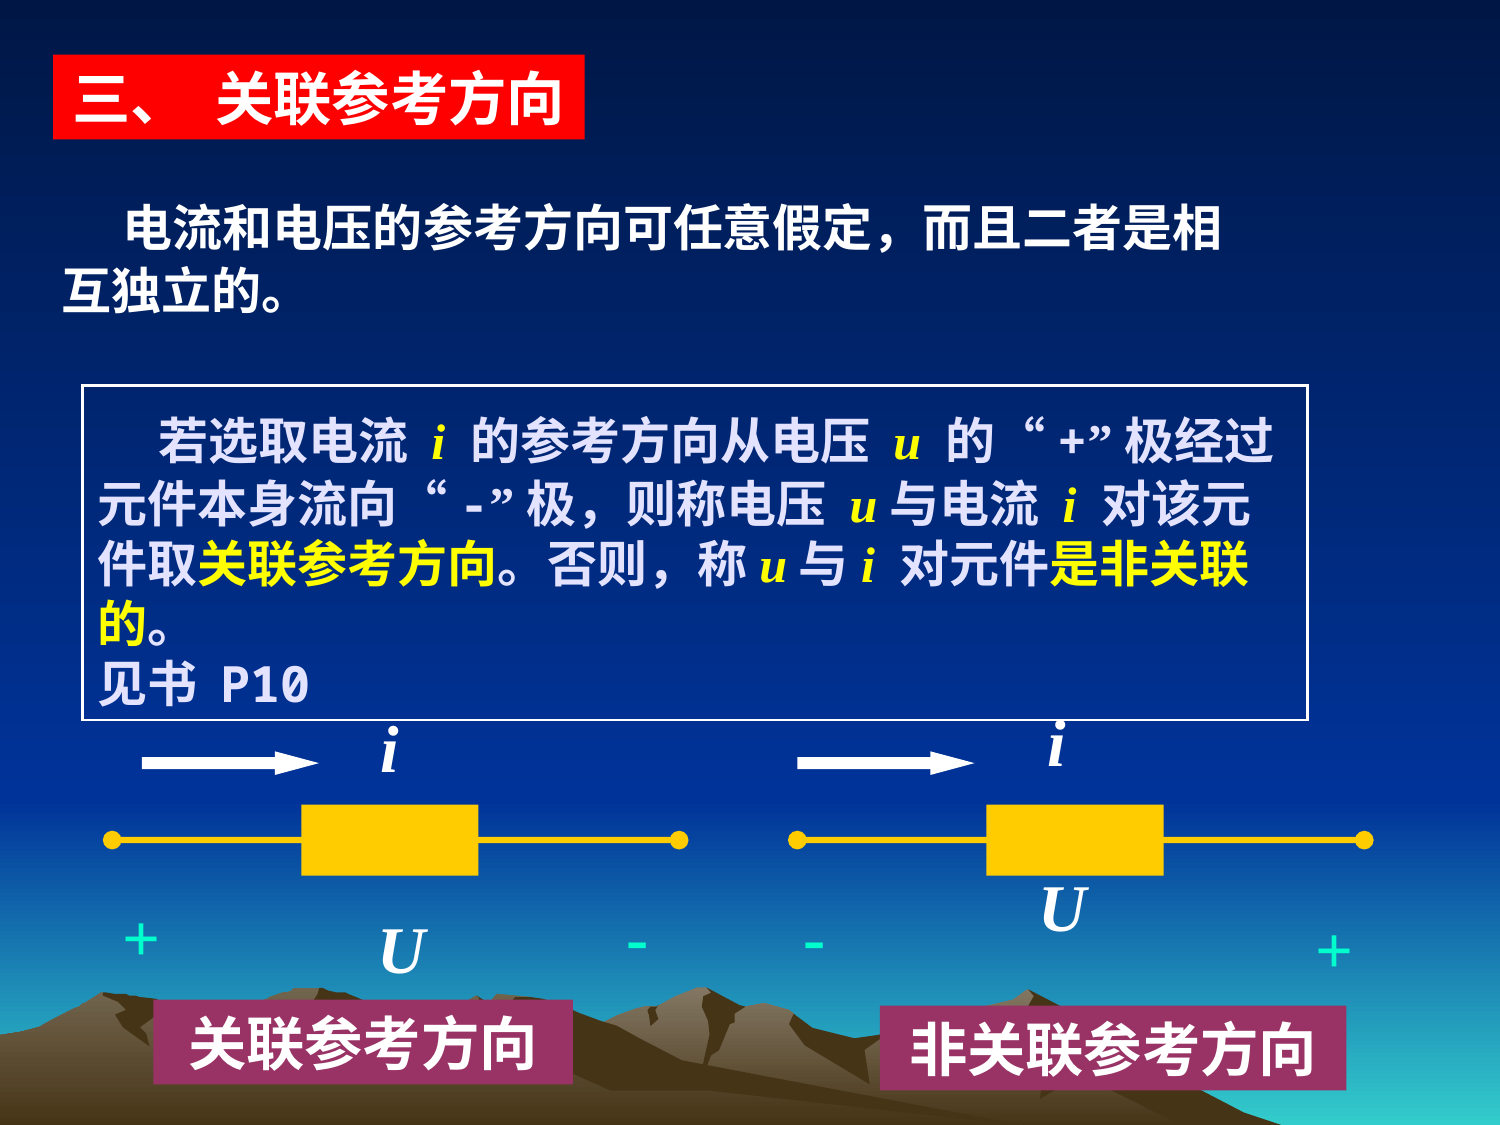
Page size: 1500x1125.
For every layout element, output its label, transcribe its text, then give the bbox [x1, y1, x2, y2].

text_box 三、 关联参考方向 [53, 54, 585, 140]
text_box - [761, 887, 869, 982]
text_box 若选取电流 i 的参考方向从电压 u 的“+”极经过元件本身流向“-”极，则称电压 u与电流 i 对该元件取关联参考方向。否则，称u与i 对元件是非关联的。 见书 P10 [82, 385, 1308, 721]
text_box [478, 833, 686, 847]
text_box 关联参考方向 [153, 999, 573, 1085]
text_box 电流和电压的参考方向可任意假定，而且二者是相互独立的。 [47, 172, 1285, 328]
text_box U [1009, 857, 1117, 953]
text_box [791, 833, 987, 847]
text_box [986, 804, 1164, 876]
text_box + [1281, 899, 1388, 994]
text_box [301, 804, 479, 876]
text_box [797, 751, 975, 775]
text_box i [1015, 721, 1099, 788]
text_box 非关联参考方向 [879, 1005, 1347, 1091]
text_box [1163, 833, 1371, 847]
text_box - [584, 887, 691, 982]
text_box U [348, 899, 455, 994]
text_box [141, 751, 320, 775]
text_box [106, 833, 302, 847]
text_box i [348, 721, 432, 793]
text_box + [88, 887, 195, 982]
